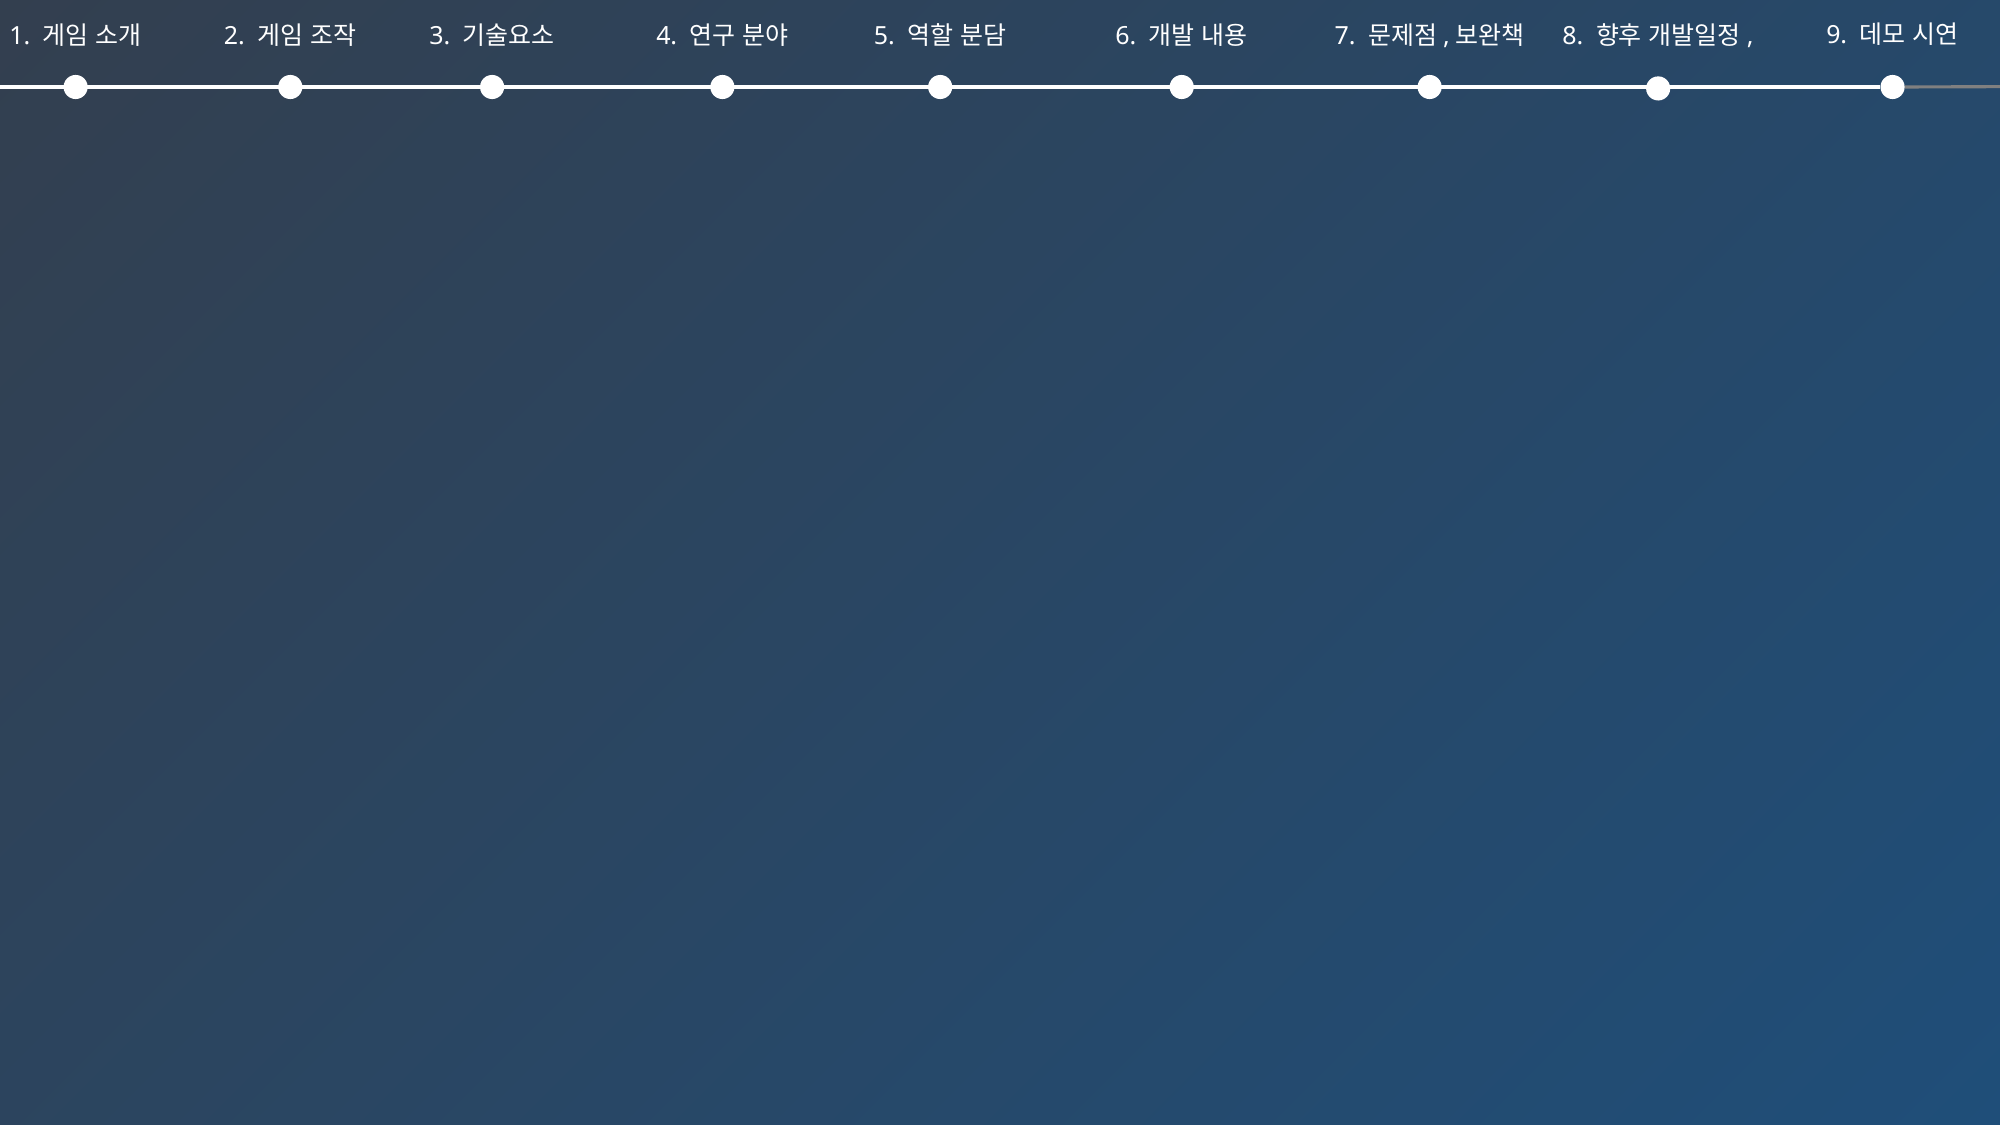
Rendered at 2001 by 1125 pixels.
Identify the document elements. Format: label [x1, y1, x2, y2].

text_box [412, 12, 572, 99]
text_box [205, 12, 375, 99]
text_box [1545, 12, 1771, 101]
text_box [1808, 11, 1977, 100]
text_box [1097, 12, 1266, 99]
text_box [638, 12, 807, 99]
text_box [1321, 12, 1538, 99]
text_box [0, 12, 160, 99]
text_box [855, 12, 1025, 99]
